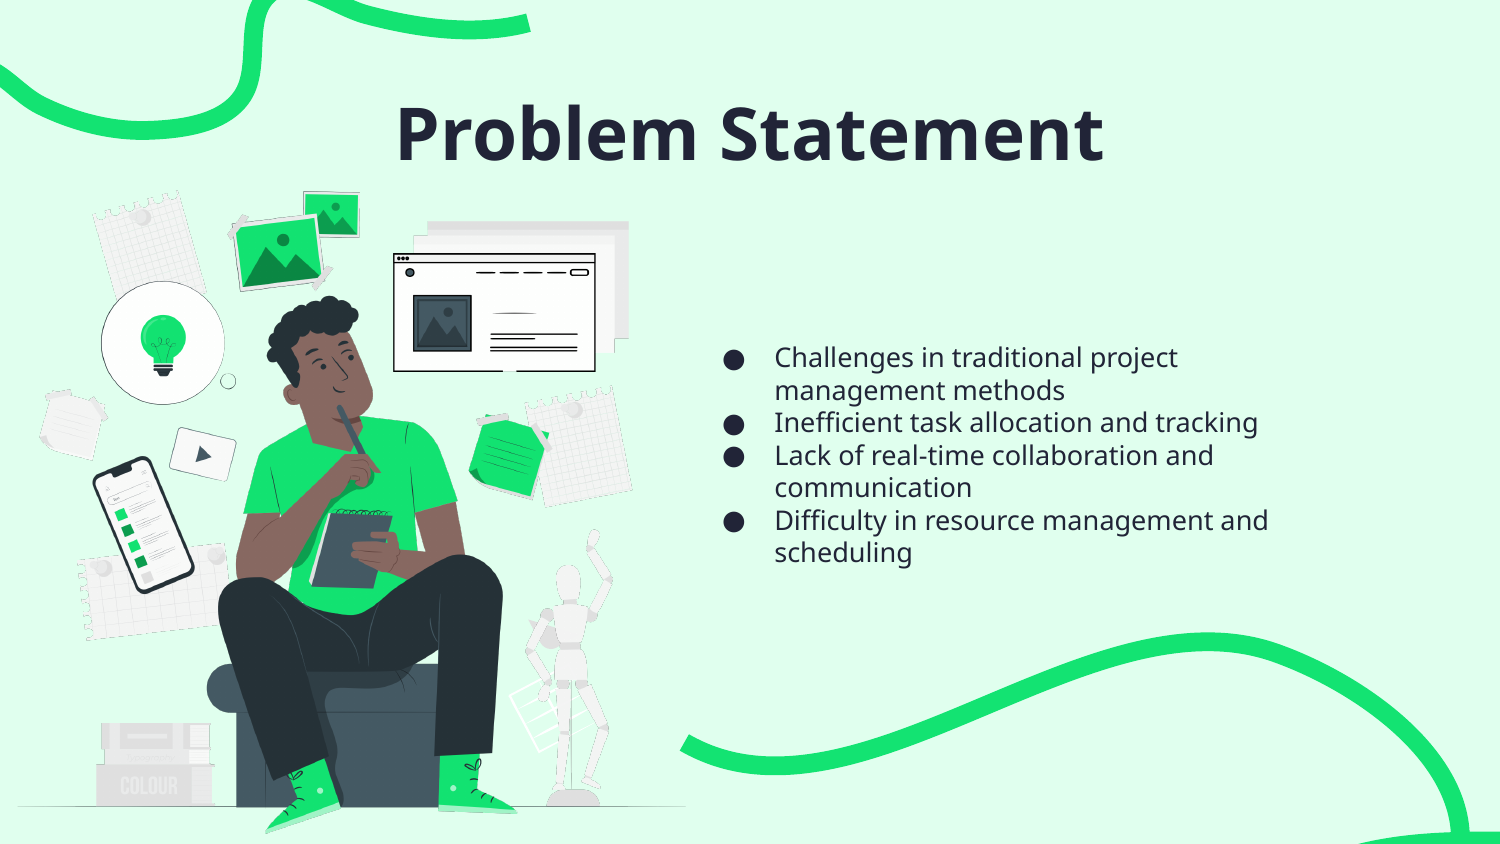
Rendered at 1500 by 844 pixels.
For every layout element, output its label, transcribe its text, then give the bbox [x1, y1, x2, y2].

list Challenges in traditional project management methods Inefficient task allocation and tracking Lack of real-time collaboration and communication Difficulty in resource management and scheduling [708, 325, 1358, 652]
title Problem Statement [118, 72, 1382, 167]
picture [0, 137, 705, 844]
text_box [708, 641, 1500, 844]
text_box [0, 0, 529, 131]
